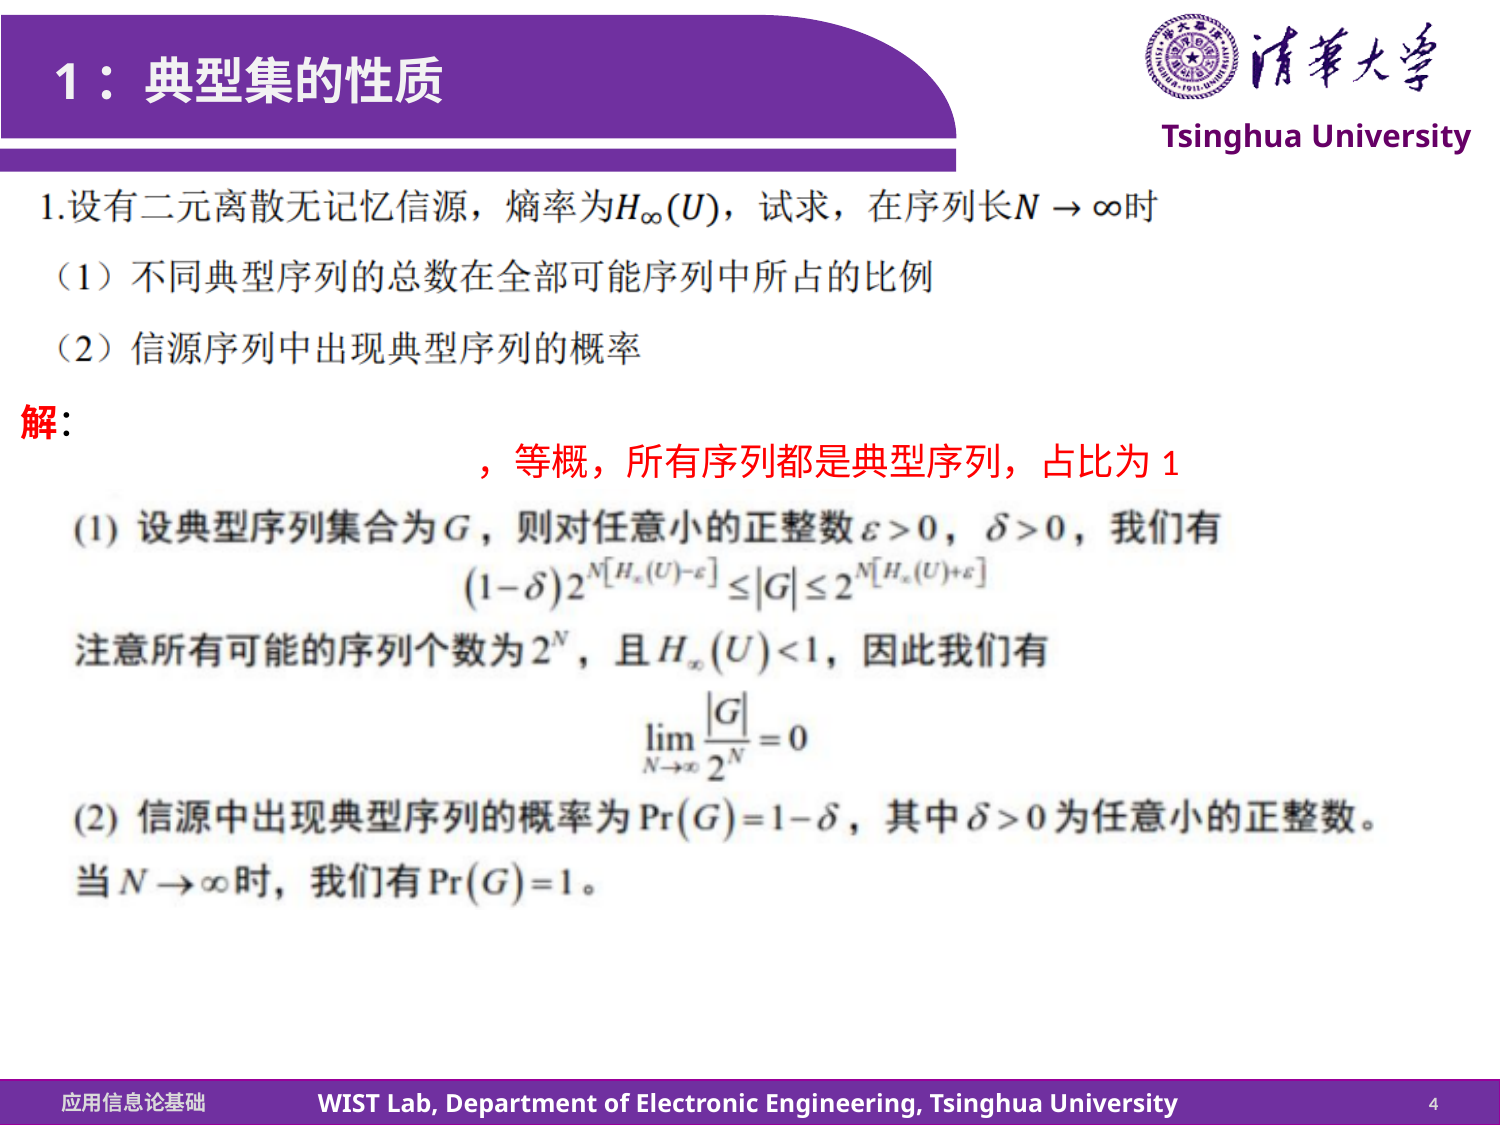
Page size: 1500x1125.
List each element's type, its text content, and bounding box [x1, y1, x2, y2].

picture [1144, 4, 1481, 108]
picture [37, 180, 1264, 372]
picture [37, 489, 1477, 910]
text_box 解： [5, 391, 110, 451]
slide_number 4 [1367, 1080, 1500, 1125]
footer 应用信息论基础 [0, 1079, 270, 1125]
title 1：典型集的性质 [38, 40, 804, 126]
